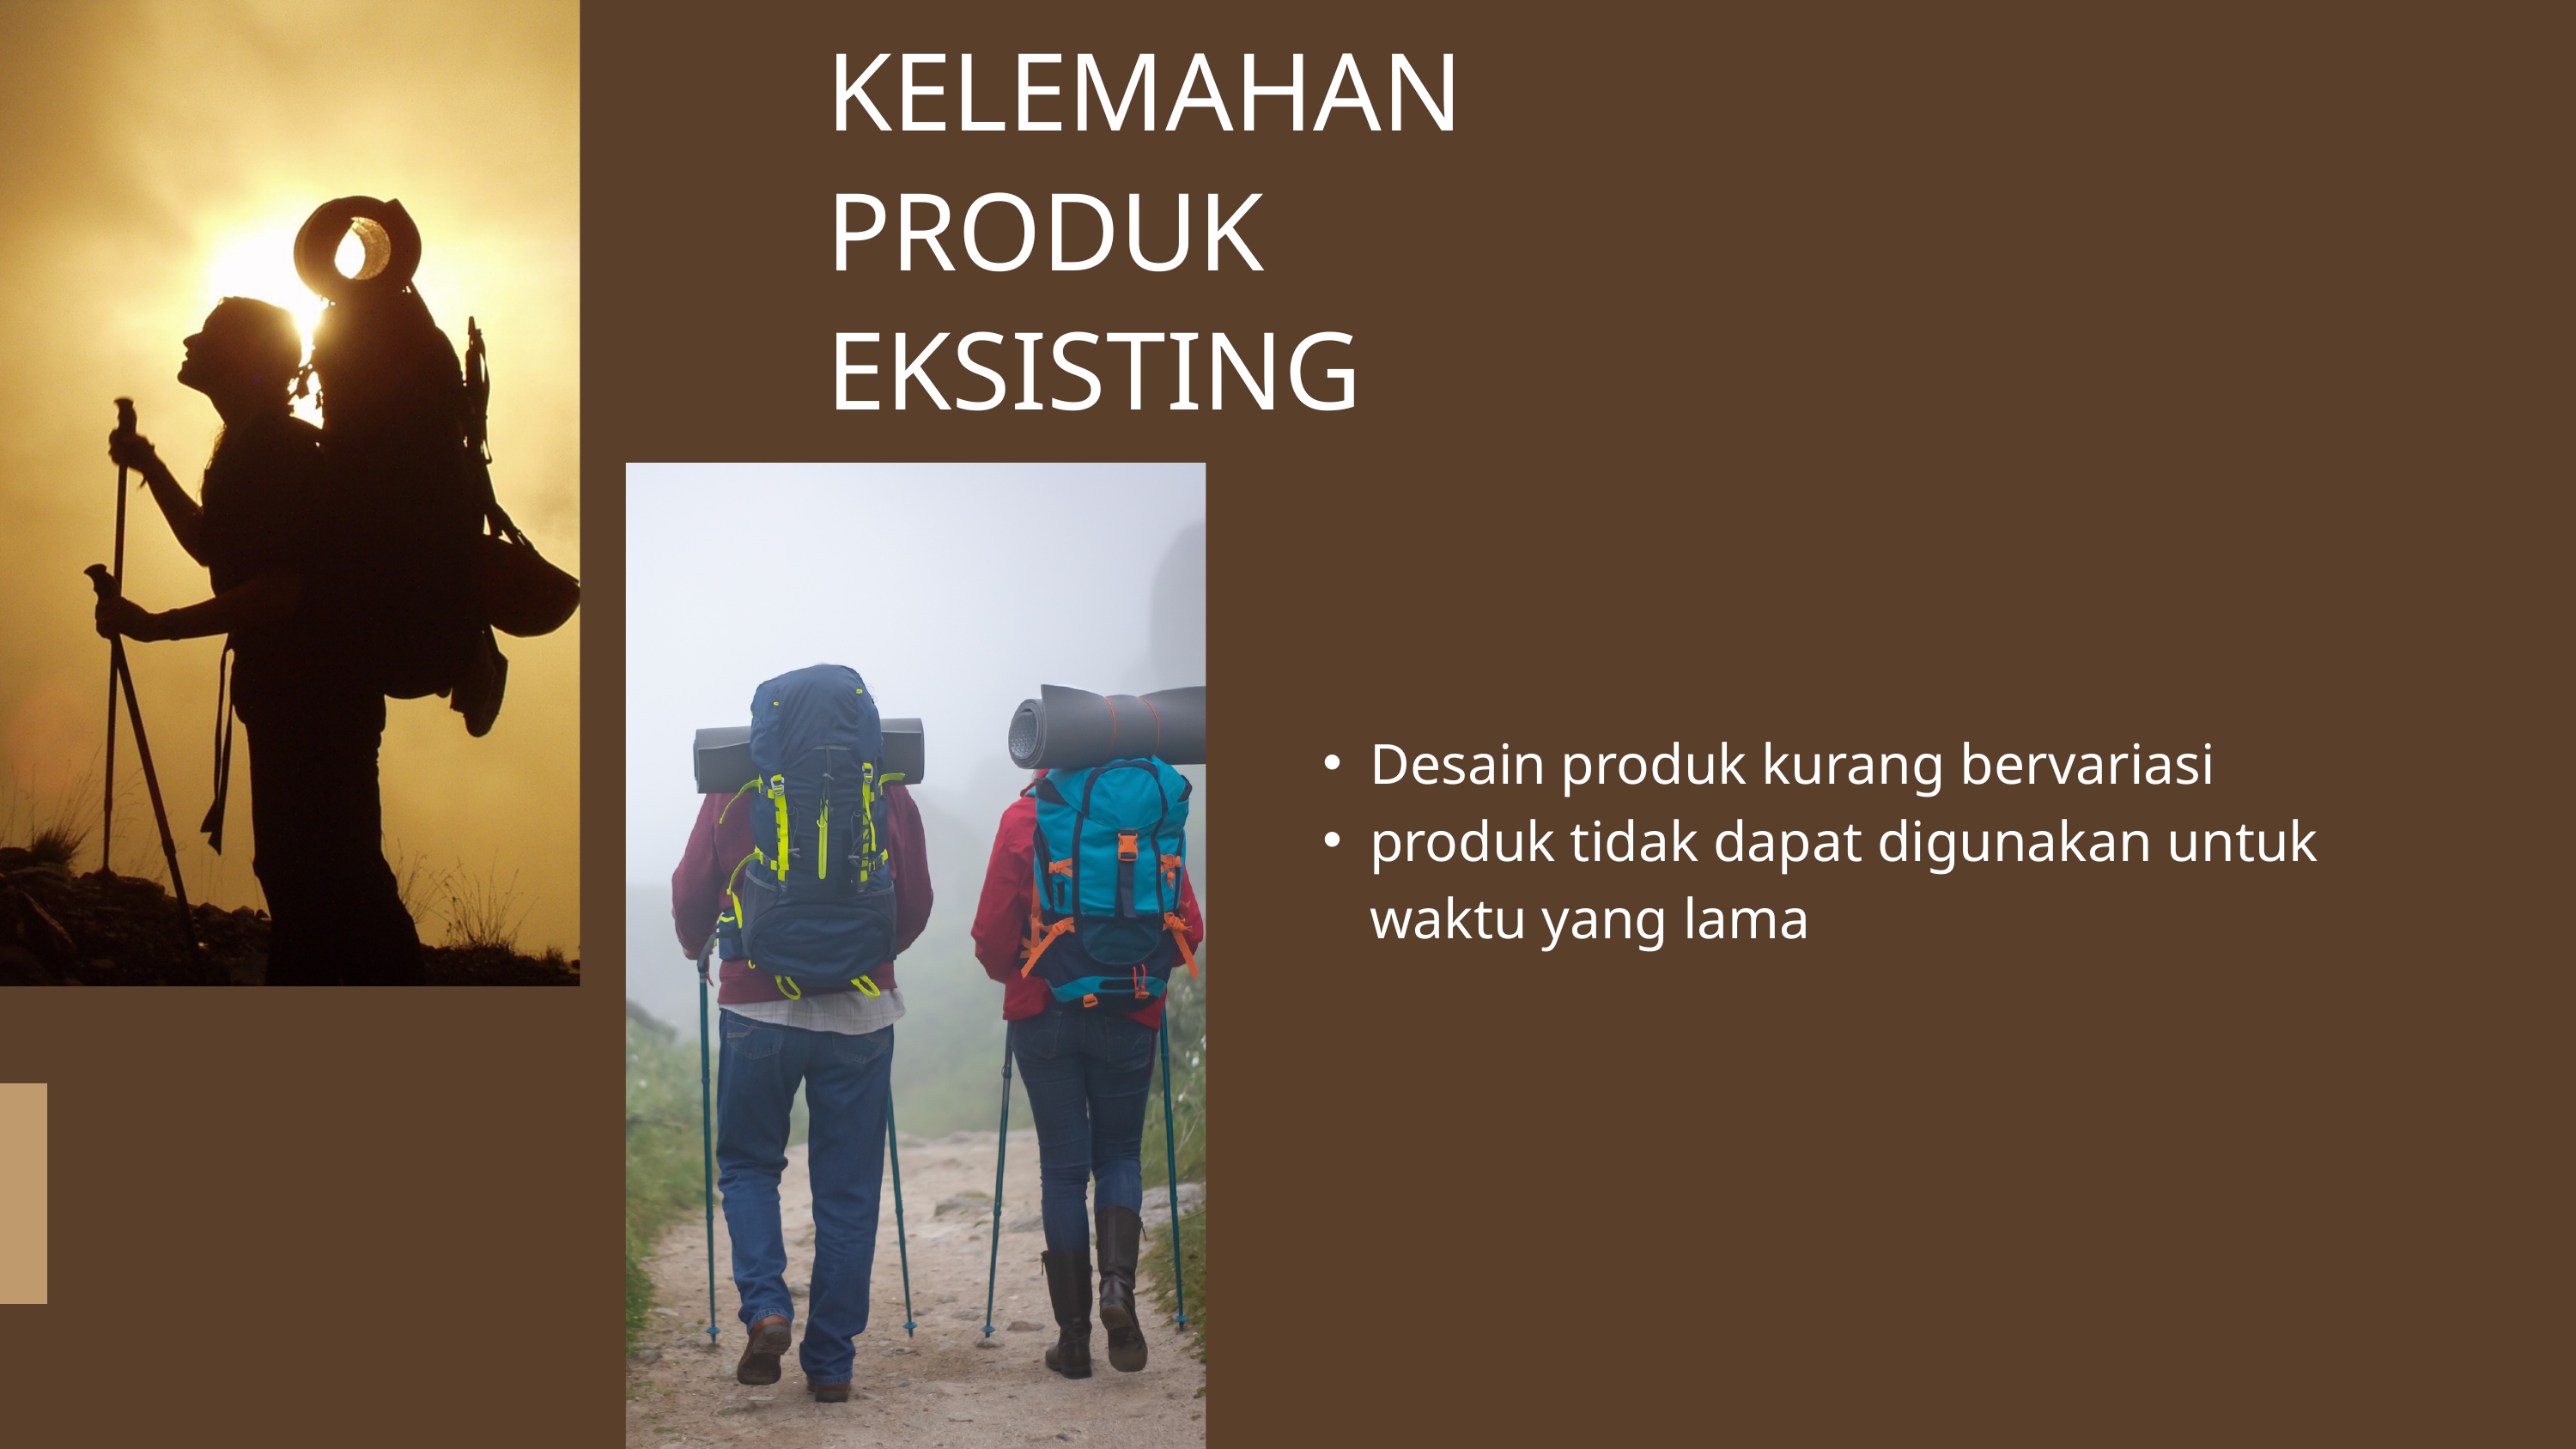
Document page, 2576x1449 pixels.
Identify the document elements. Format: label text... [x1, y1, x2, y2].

text_box KELEMAHAN PRODUK EKSISTING [826, 13, 1750, 432]
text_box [0, 0, 580, 986]
text_box Desain produk kurang bervariasi produk tidak dapat digunakan untuk waktu yang lama [1275, 717, 2432, 950]
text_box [625, 463, 1206, 1449]
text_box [0, 1083, 48, 1304]
